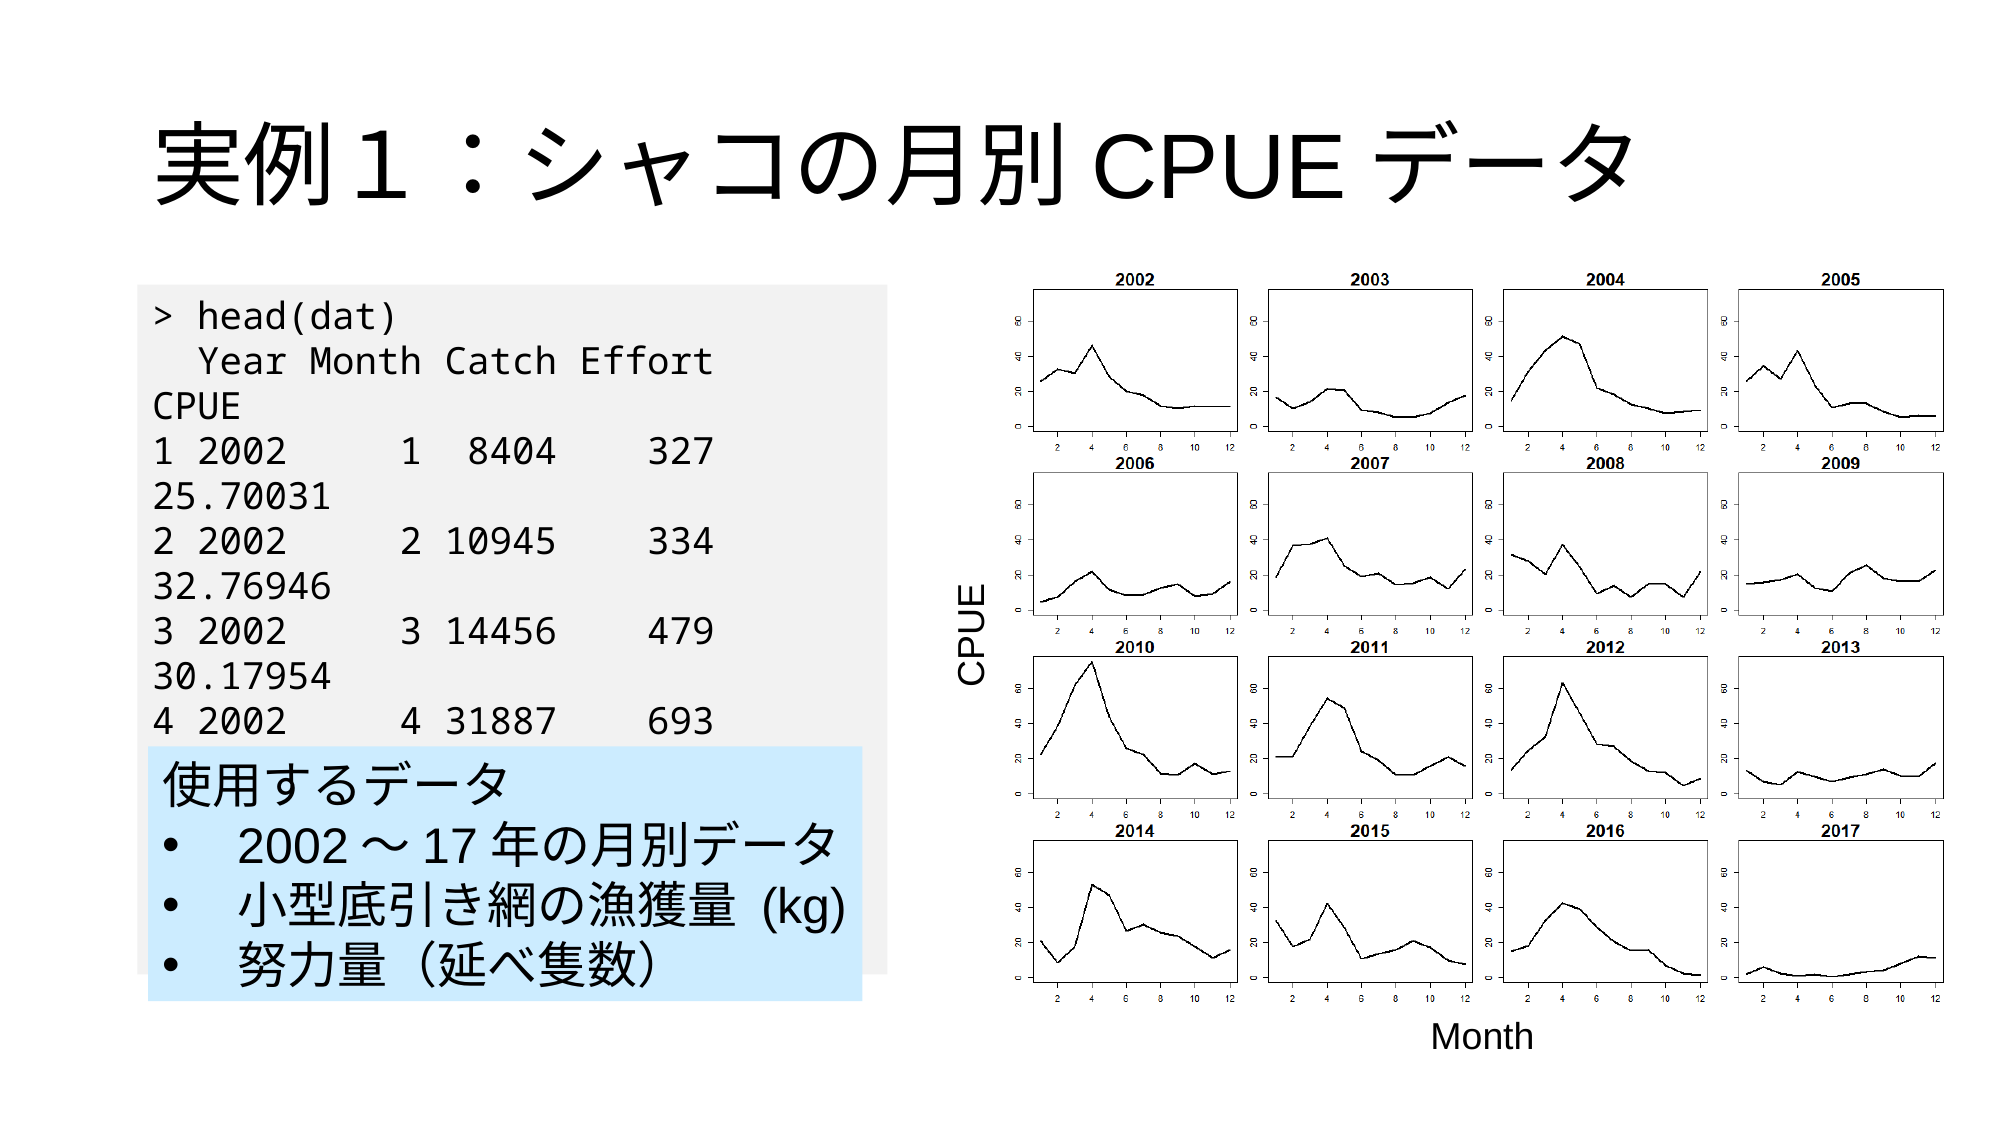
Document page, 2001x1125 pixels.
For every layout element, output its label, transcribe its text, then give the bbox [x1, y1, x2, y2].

picture [1012, 268, 1953, 1003]
text_box 実例１：シャコの月別CPUEデータ [137, 59, 1863, 278]
text_box 使用するデータ 2002～17年の月別データ 小型底引き網の漁獲量 (kg) 努力量（延べ隻数） [148, 746, 863, 1002]
text_box CPUE [939, 568, 1000, 703]
text_box > head(dat) Year Month Catch Effort CPUE 1 2002 1 8404 327 25.70031 2 2002 2 10945 334 32.76946 3 2002 3 14456 479 30.17954 4 2002 4 31887 693 46.01299 5 2002 5 21873 768 28.48047 6 2002 6 18028 910 19.81099 [137, 284, 888, 975]
text_box Month [1415, 1004, 1550, 1065]
